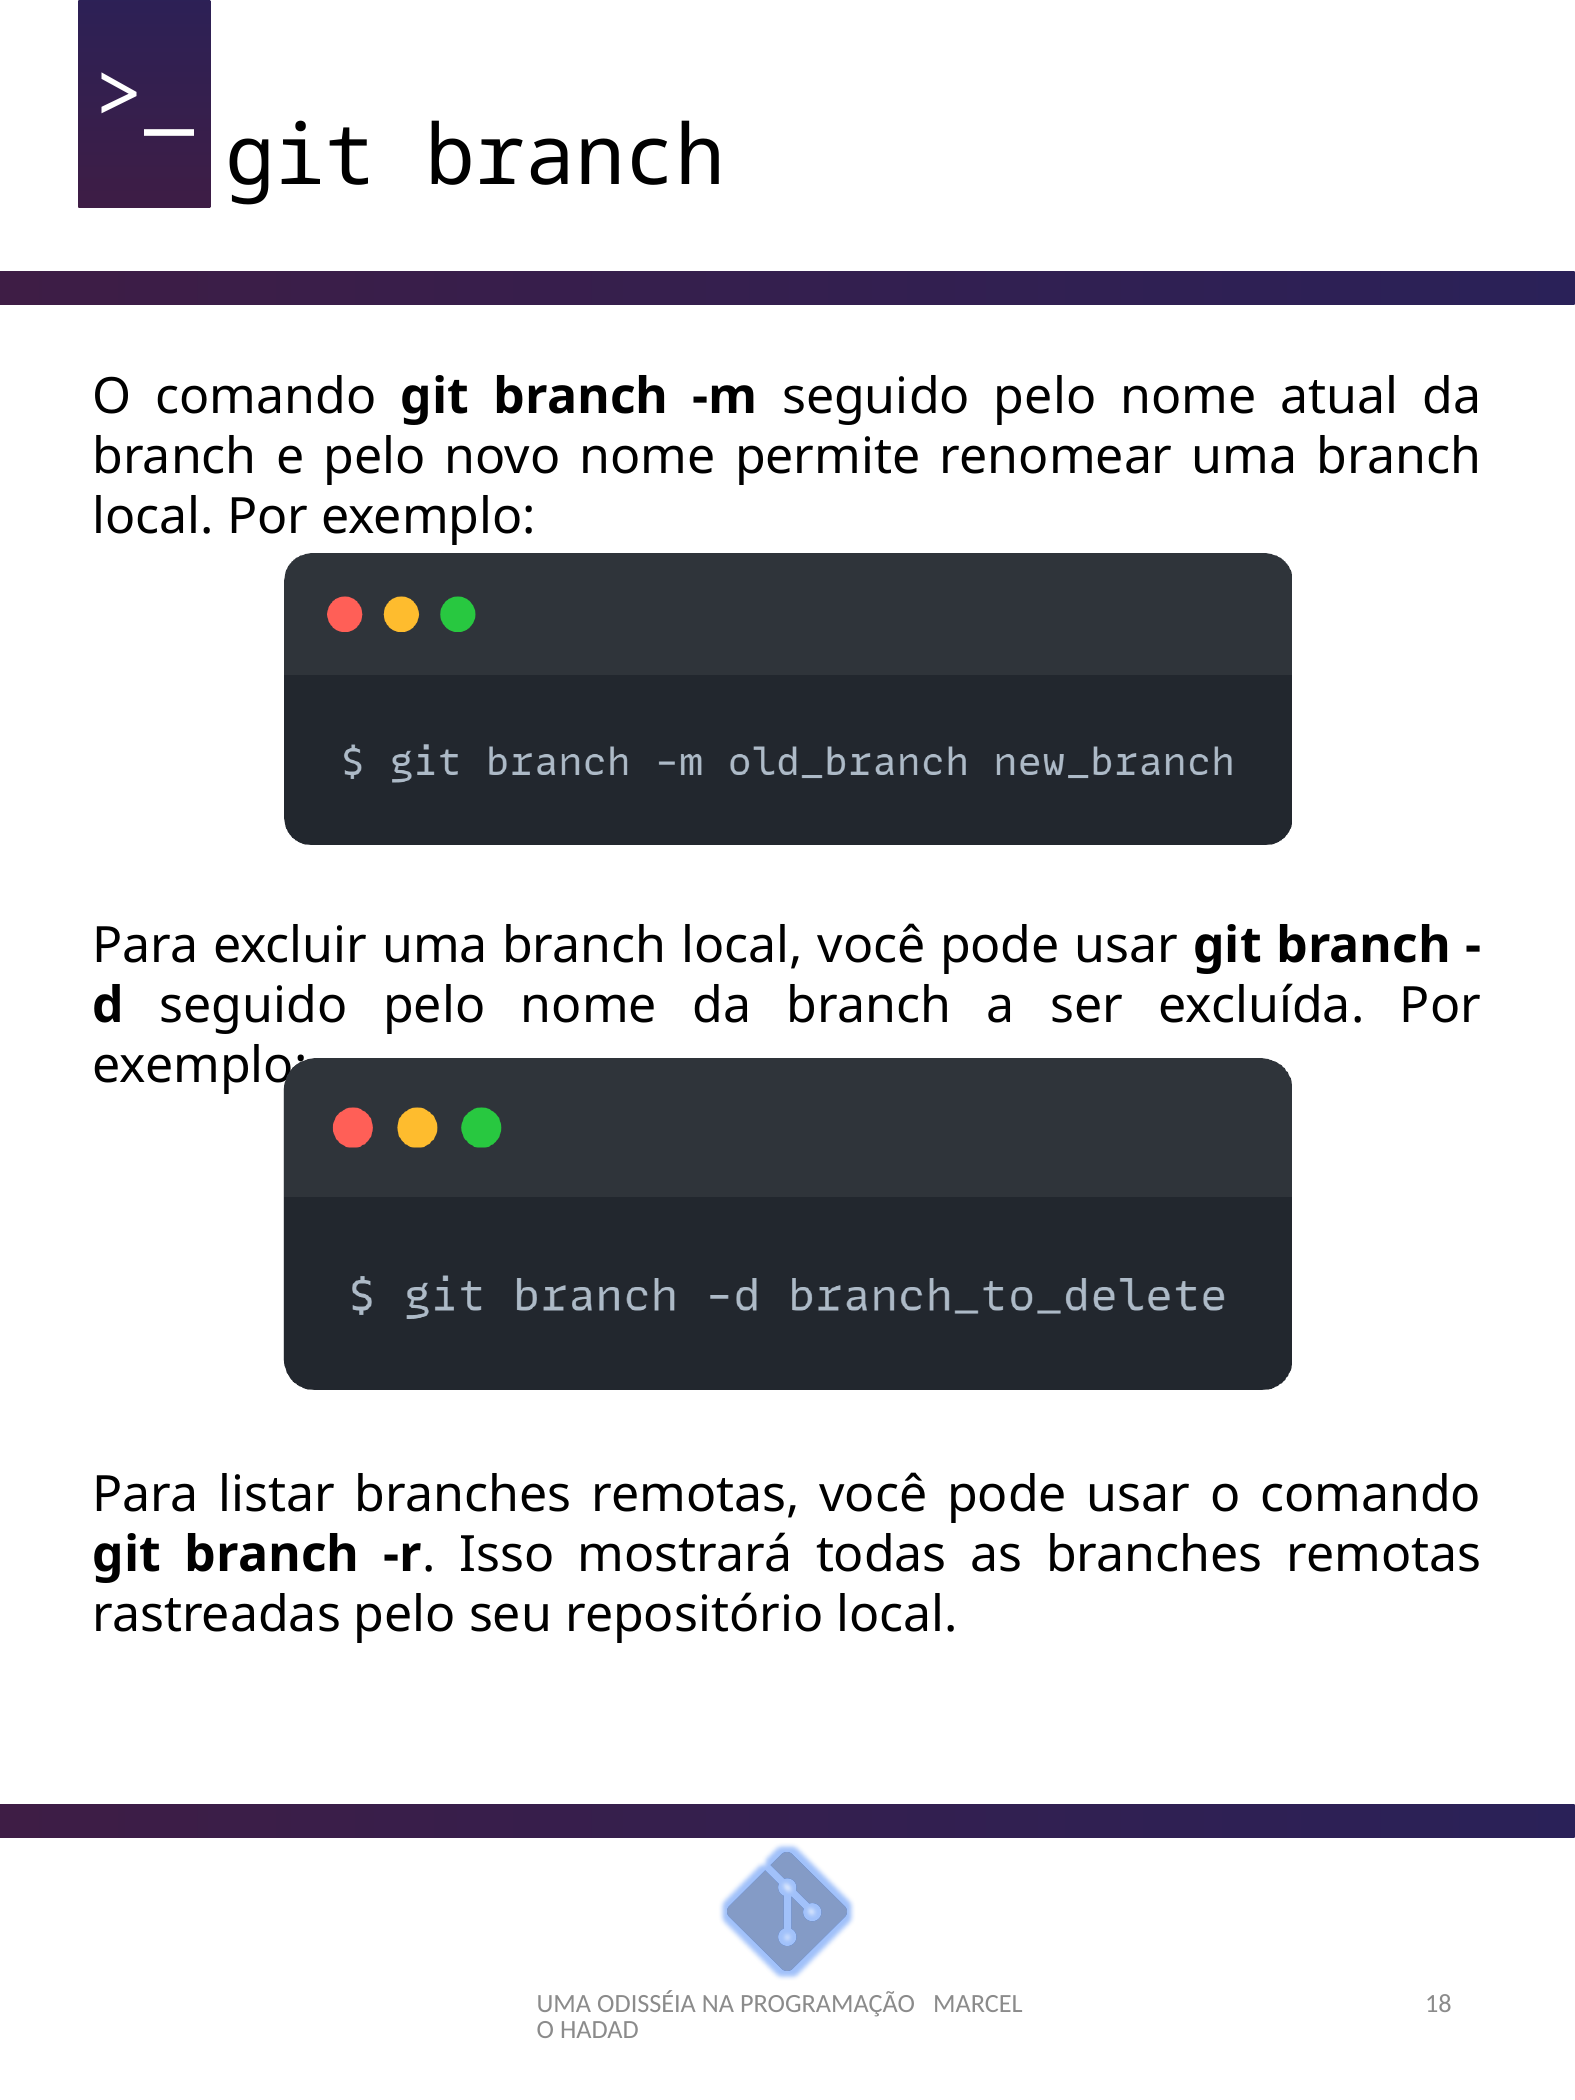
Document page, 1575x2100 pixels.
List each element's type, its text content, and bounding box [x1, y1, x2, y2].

footer UMA ODISSÉIA NA PROGRAMAÇÃO MARCELO HADAD [521, 1946, 1054, 2059]
text_box >_ [77, 0, 212, 209]
text_box Para excluir uma branch local, você pode usar git branch -d seguido pelo nome da branch a ser excluída. Por exemplo: [77, 904, 1497, 1100]
text_box git branch [212, 93, 1575, 209]
text_box [0, 1803, 1575, 1838]
text_box [0, 270, 1575, 305]
picture [727, 1852, 847, 1971]
text_box Para listar branches remotas, você pode usar o comando git branch -r. Isso mostrará todas as branches remotas rastreadas pelo seu repositório local. [77, 1454, 1497, 1649]
picture [283, 1058, 1292, 1390]
text_box O comando git branch -m seguido pelo nome atual da branch e pelo novo nome permite renomear uma branch local. Por exemplo: [77, 356, 1497, 552]
slide_number 18 [1112, 1946, 1467, 2059]
picture [283, 553, 1292, 845]
